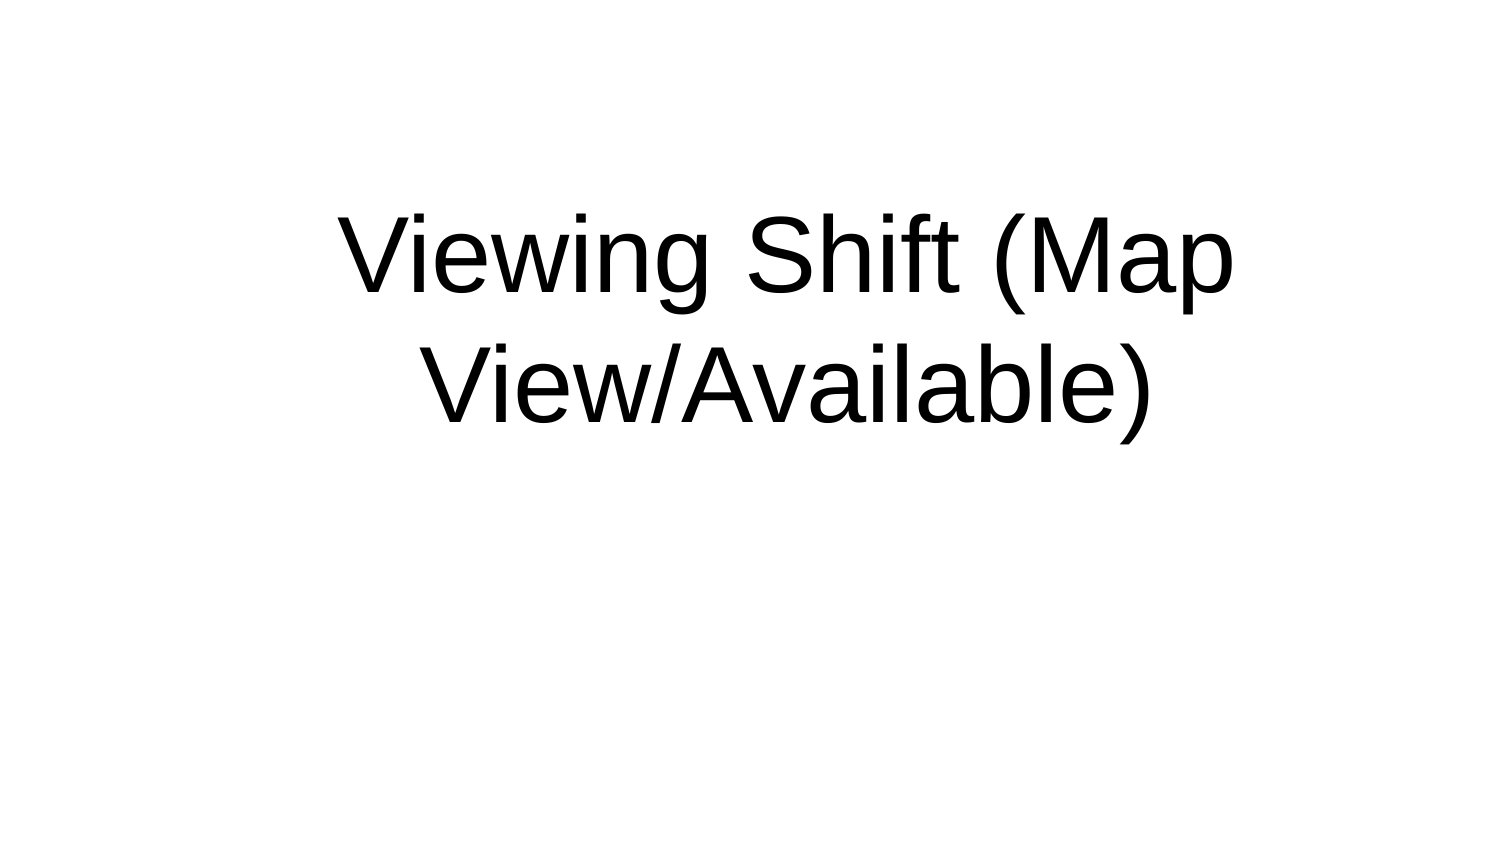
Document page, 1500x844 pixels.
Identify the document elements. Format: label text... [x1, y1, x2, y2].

title Viewing Shift (Map View/Available) [51, 122, 1449, 459]
